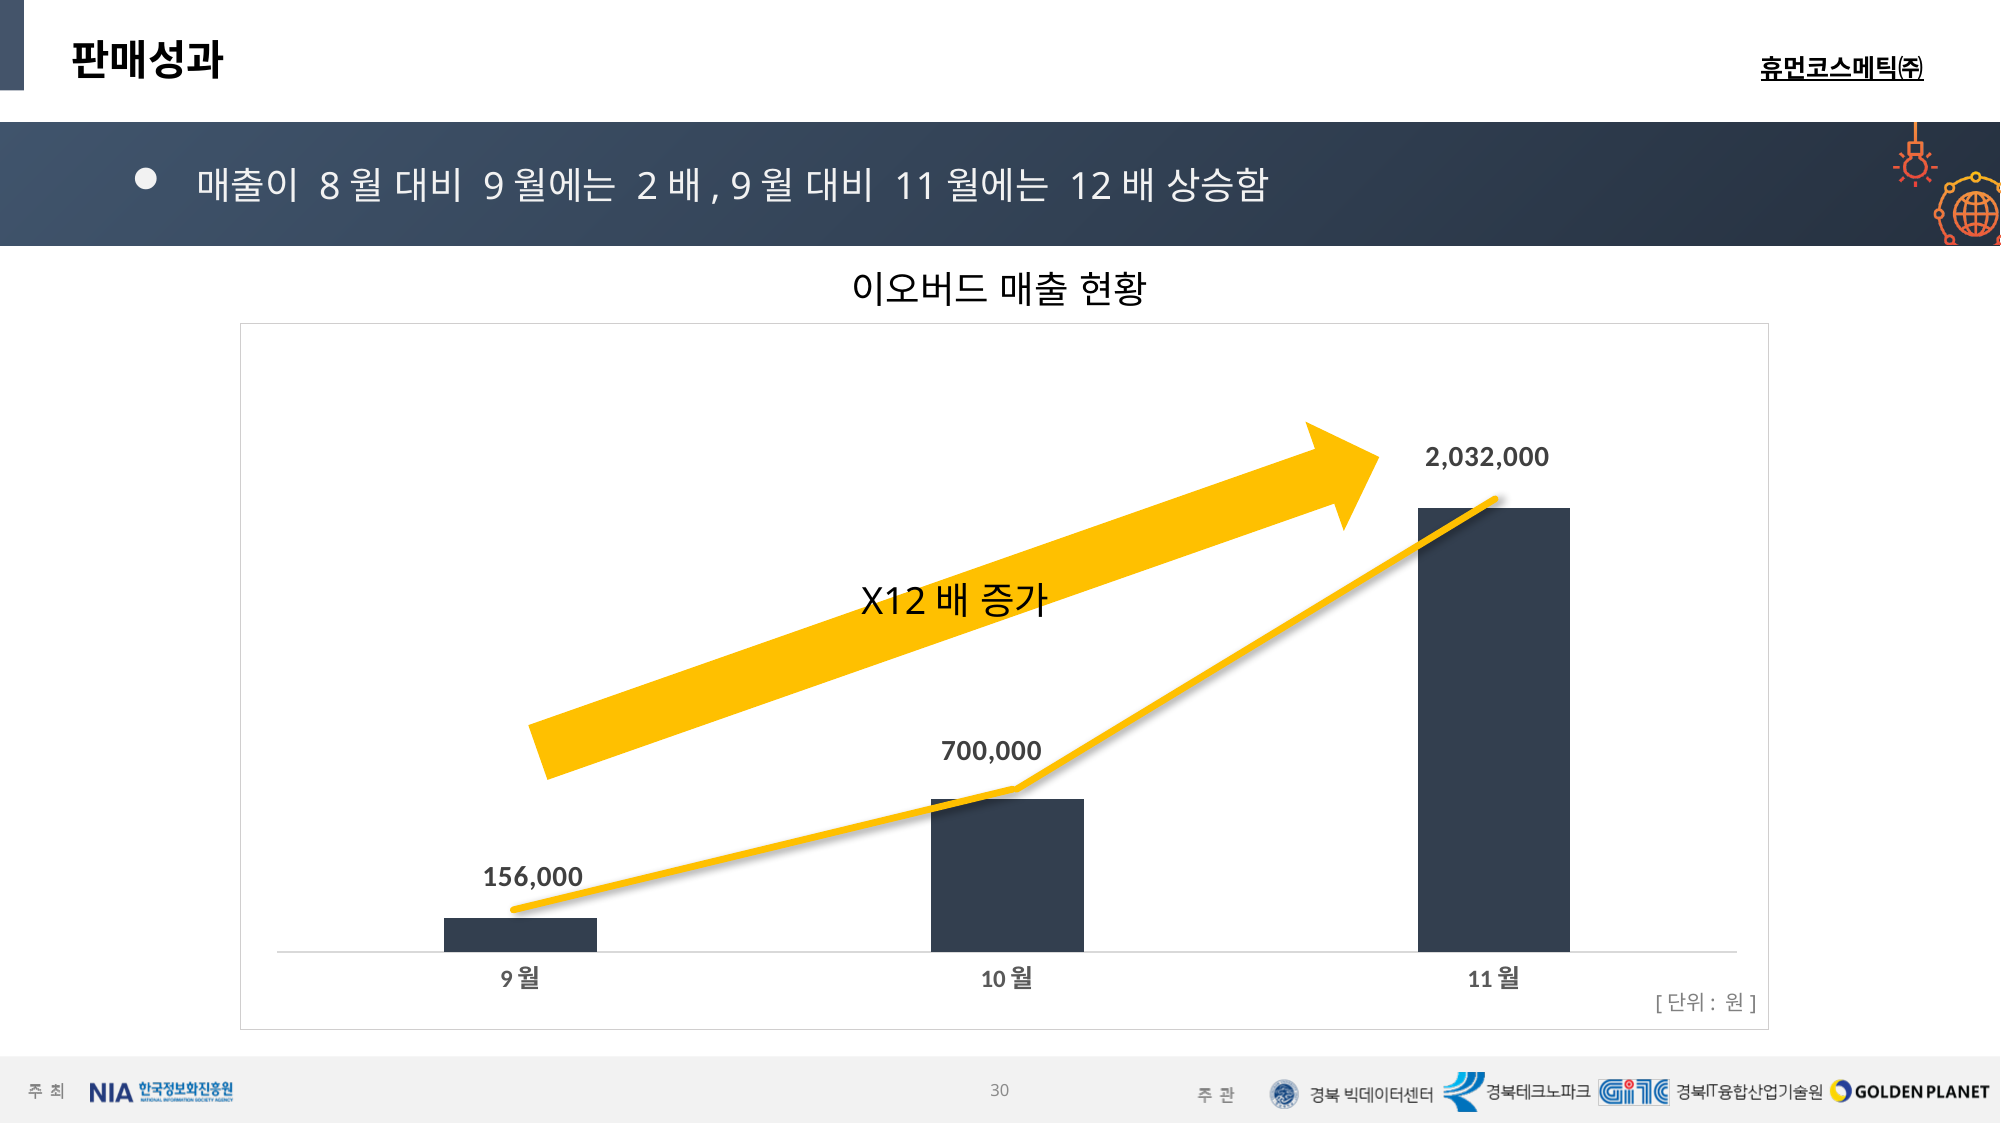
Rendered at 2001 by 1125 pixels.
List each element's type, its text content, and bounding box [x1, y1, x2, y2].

picture [0, 1070, 1991, 1115]
picture [1868, 122, 2001, 245]
text_box 휴먼코스메틱㈜ [1745, 44, 1939, 90]
text_box 판매성과 [56, 25, 549, 91]
text_box 이오버드 매출 현황 [727, 258, 1273, 319]
chart [239, 323, 1769, 1030]
text_box 매출이 8월 대비 9월에는 2배, 9월 대비 11월에는 12배 상승함 [0, 121, 2000, 247]
